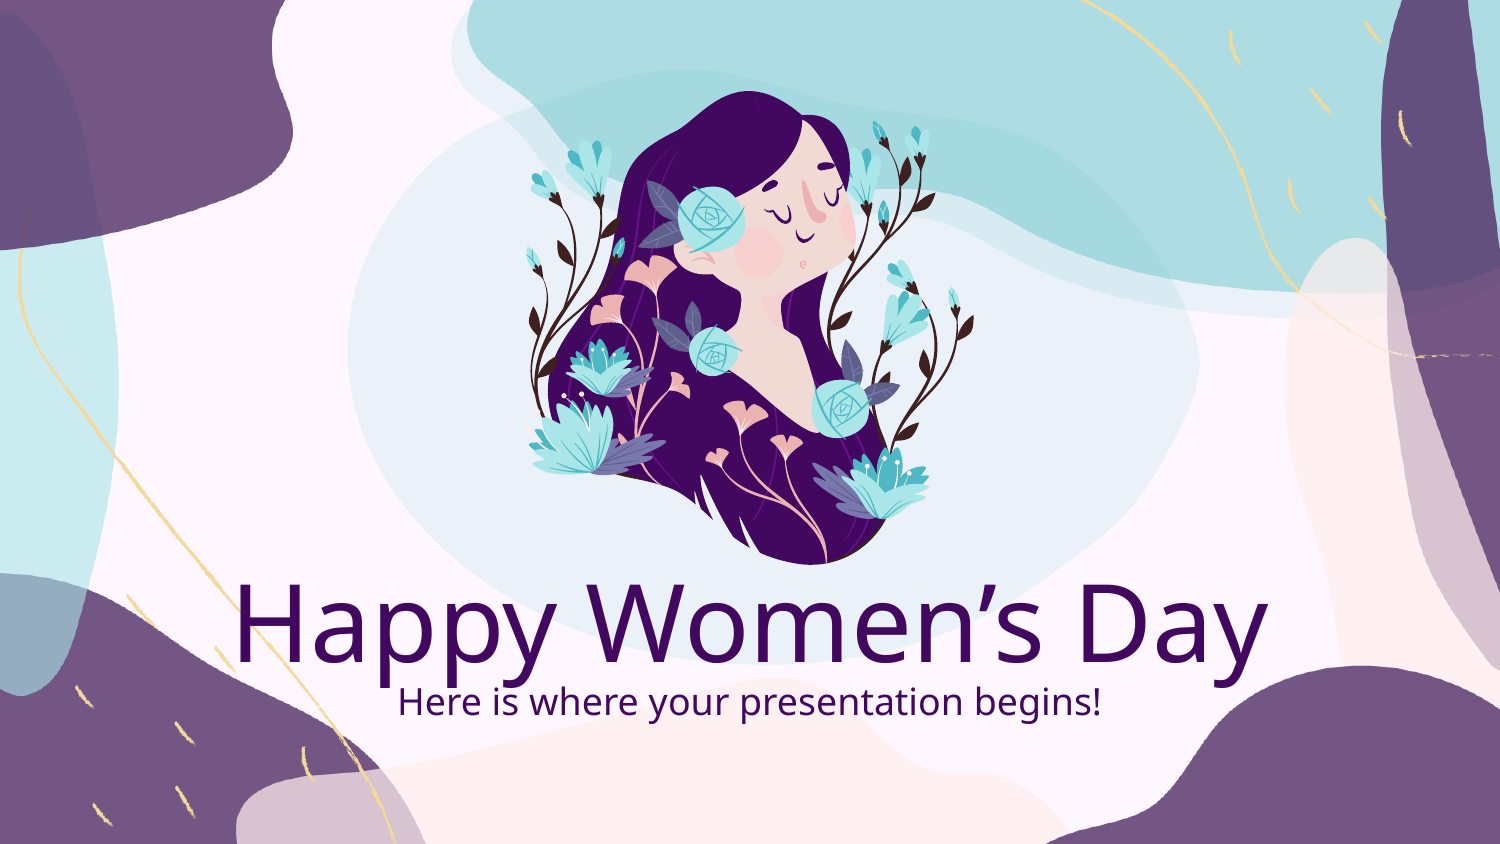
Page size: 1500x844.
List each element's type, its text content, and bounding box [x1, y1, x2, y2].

title Happy Women’s Day [51, 564, 1449, 662]
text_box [525, 90, 975, 566]
subtitle Here is where your presentation begins! [51, 662, 1449, 739]
picture [0, 0, 1500, 844]
